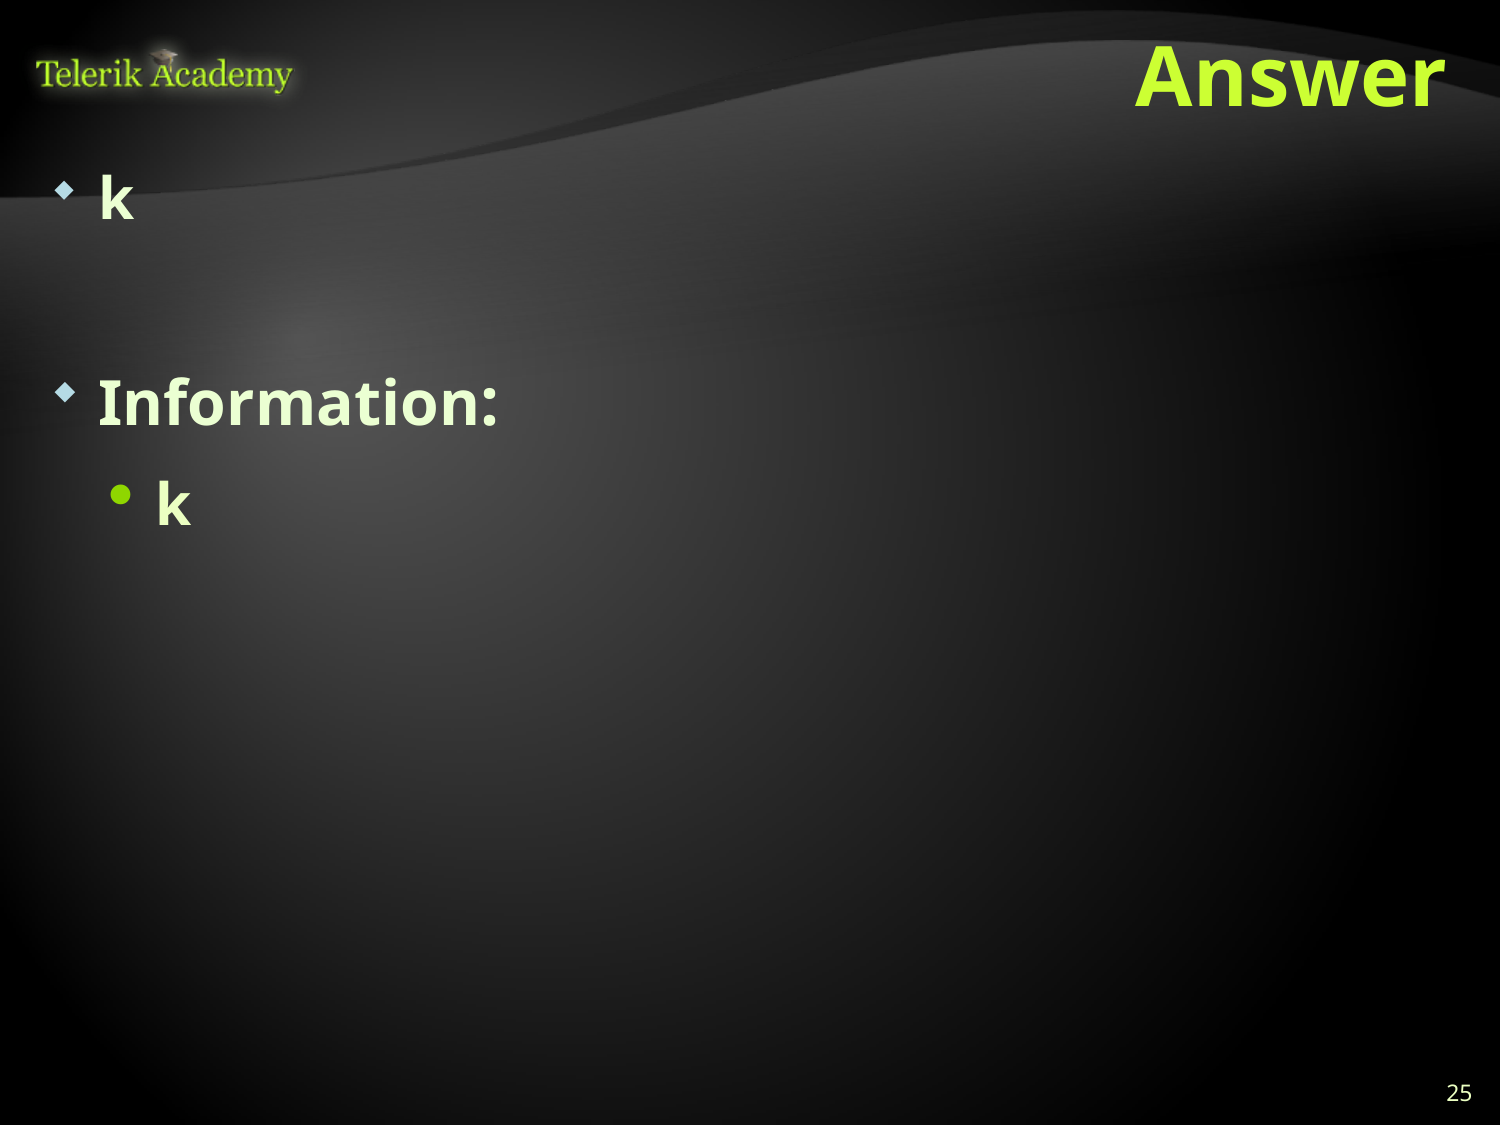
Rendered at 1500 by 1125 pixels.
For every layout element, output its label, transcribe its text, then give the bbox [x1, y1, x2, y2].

list k Information: k [37, 149, 1463, 1100]
slide_number 25 [1412, 1074, 1488, 1113]
title Answer [300, 12, 1463, 149]
picture [0, 0, 1500, 1125]
